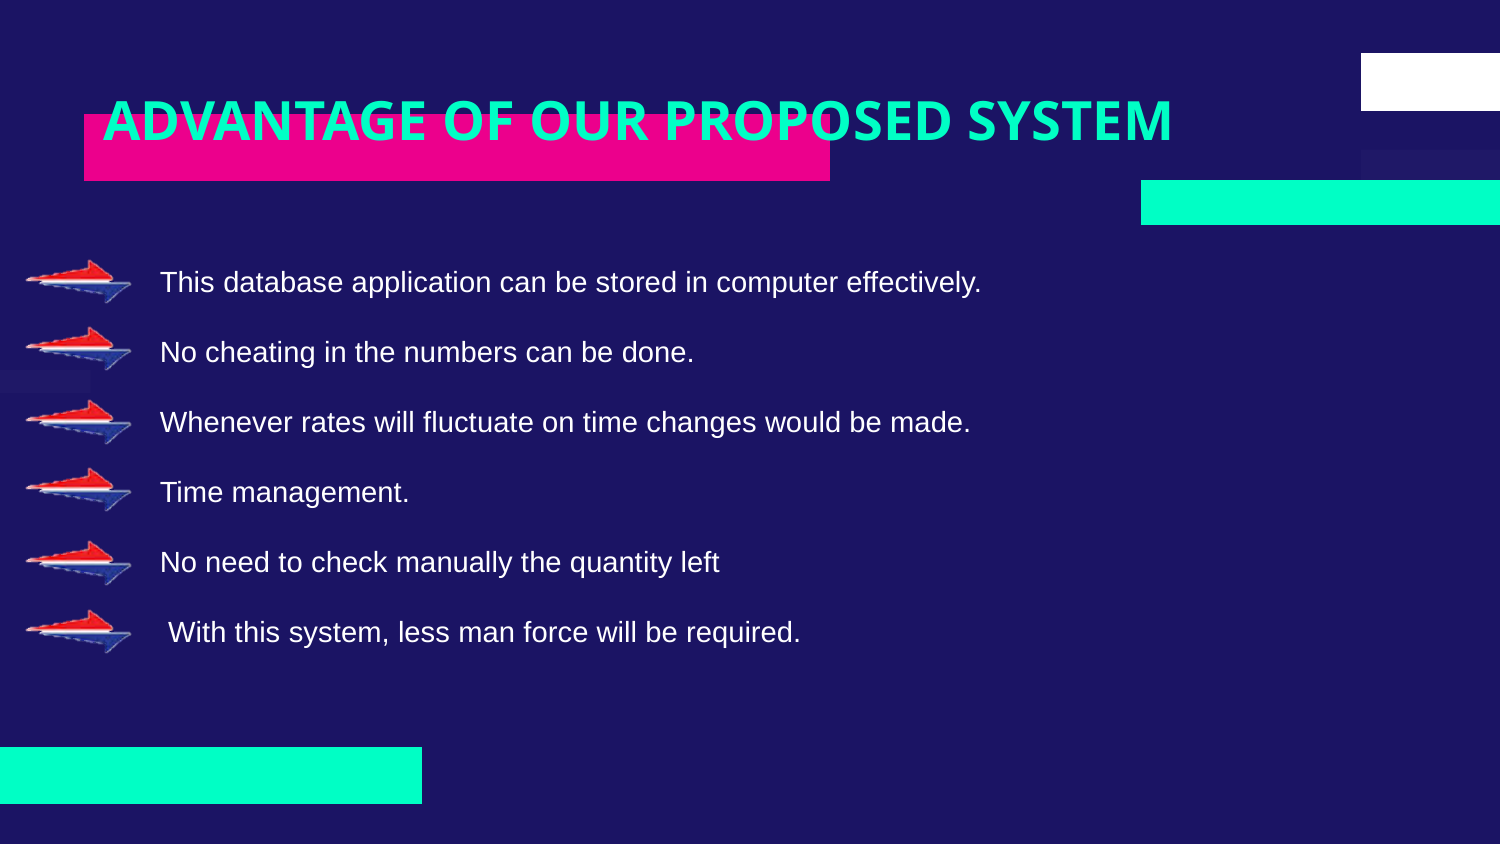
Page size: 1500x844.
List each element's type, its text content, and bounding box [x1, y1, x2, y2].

text_box ADVANTAGE OF OUR PROPOSED SYSTEM [88, 78, 866, 159]
text_box This database application can be stored in computer effectively. No cheating in the numbers can be done. Whenever rates will fluctuate on time changes would be made. Time management. No need to check manually the quantity left With this system, less man force will be required. [162, 256, 525, 391]
picture [0, 30, 1500, 806]
